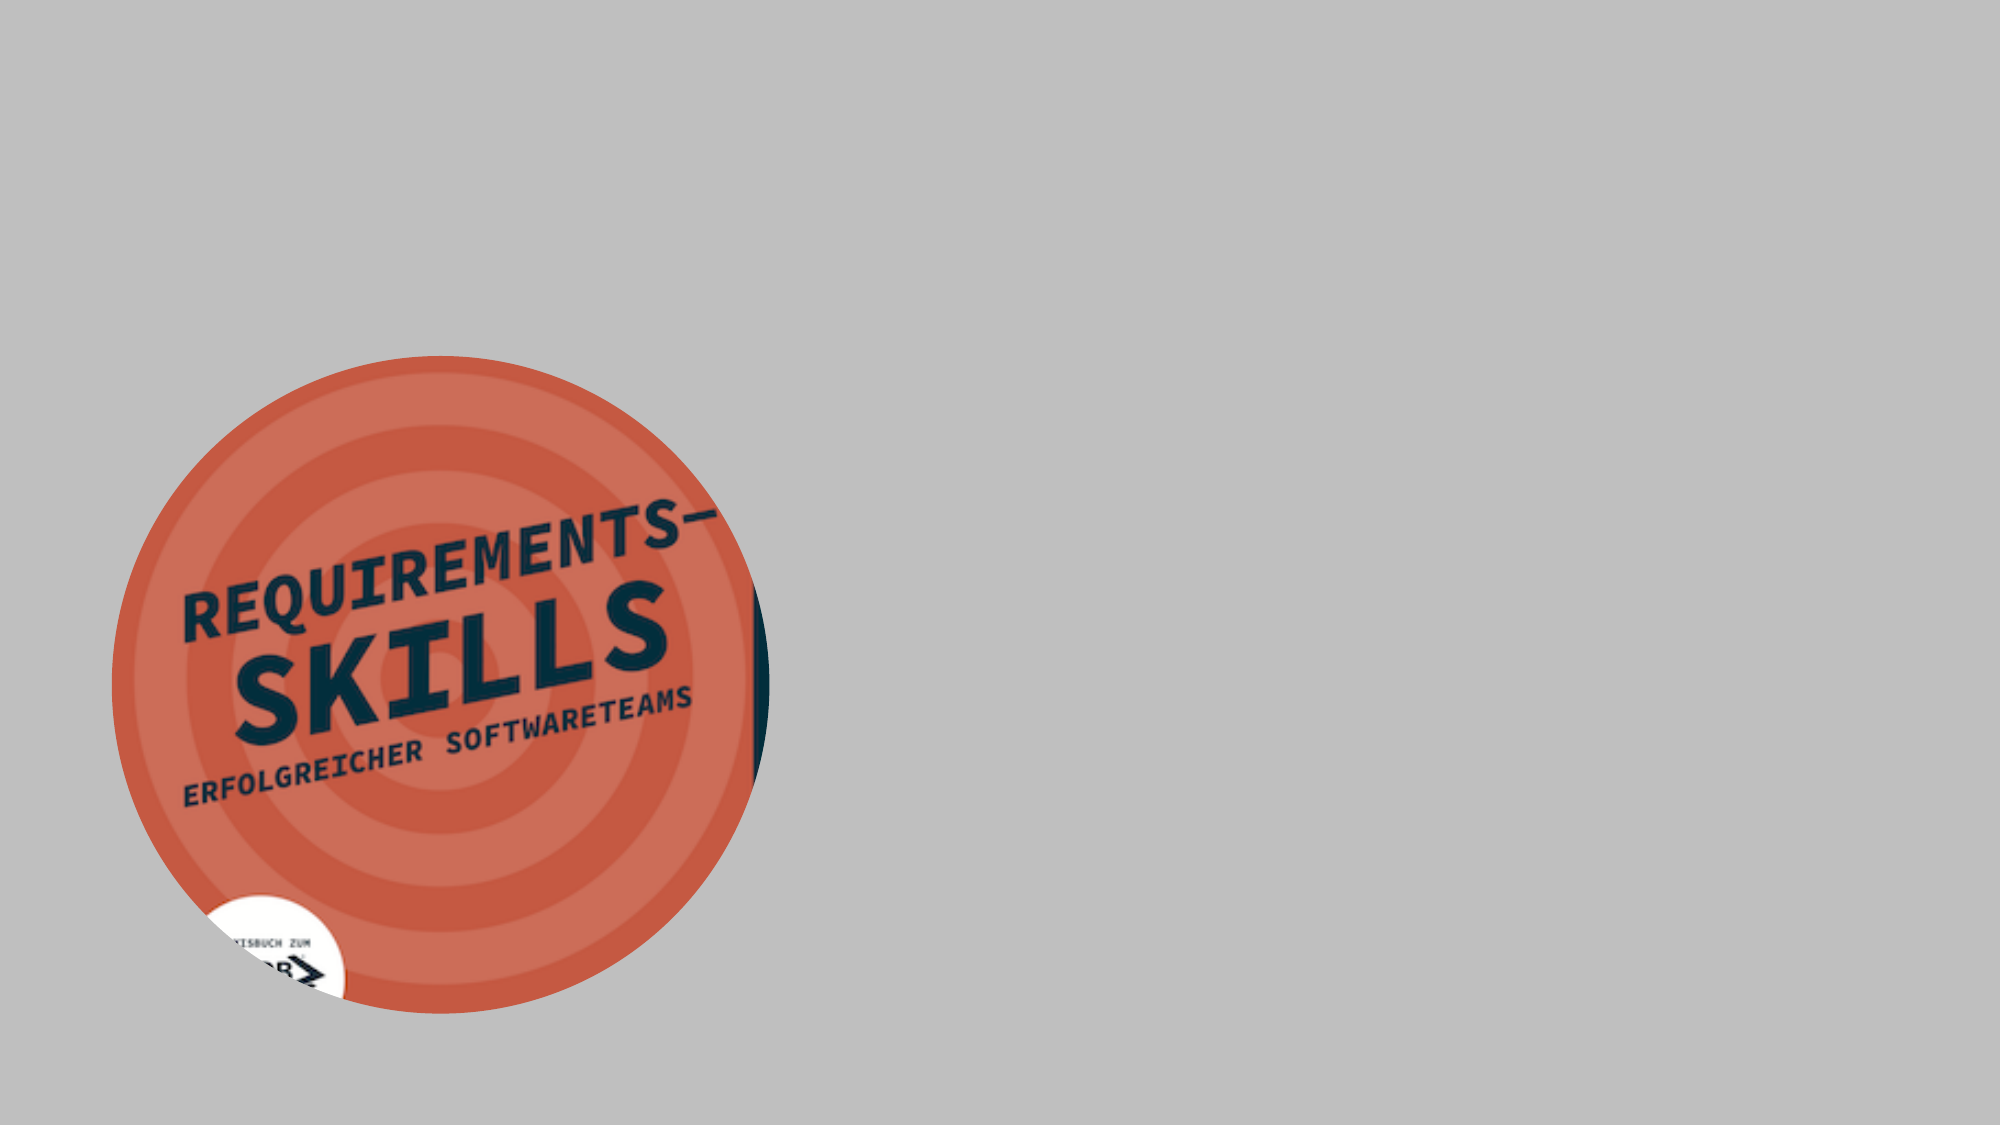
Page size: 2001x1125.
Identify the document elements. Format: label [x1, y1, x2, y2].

picture [111, 355, 770, 1015]
